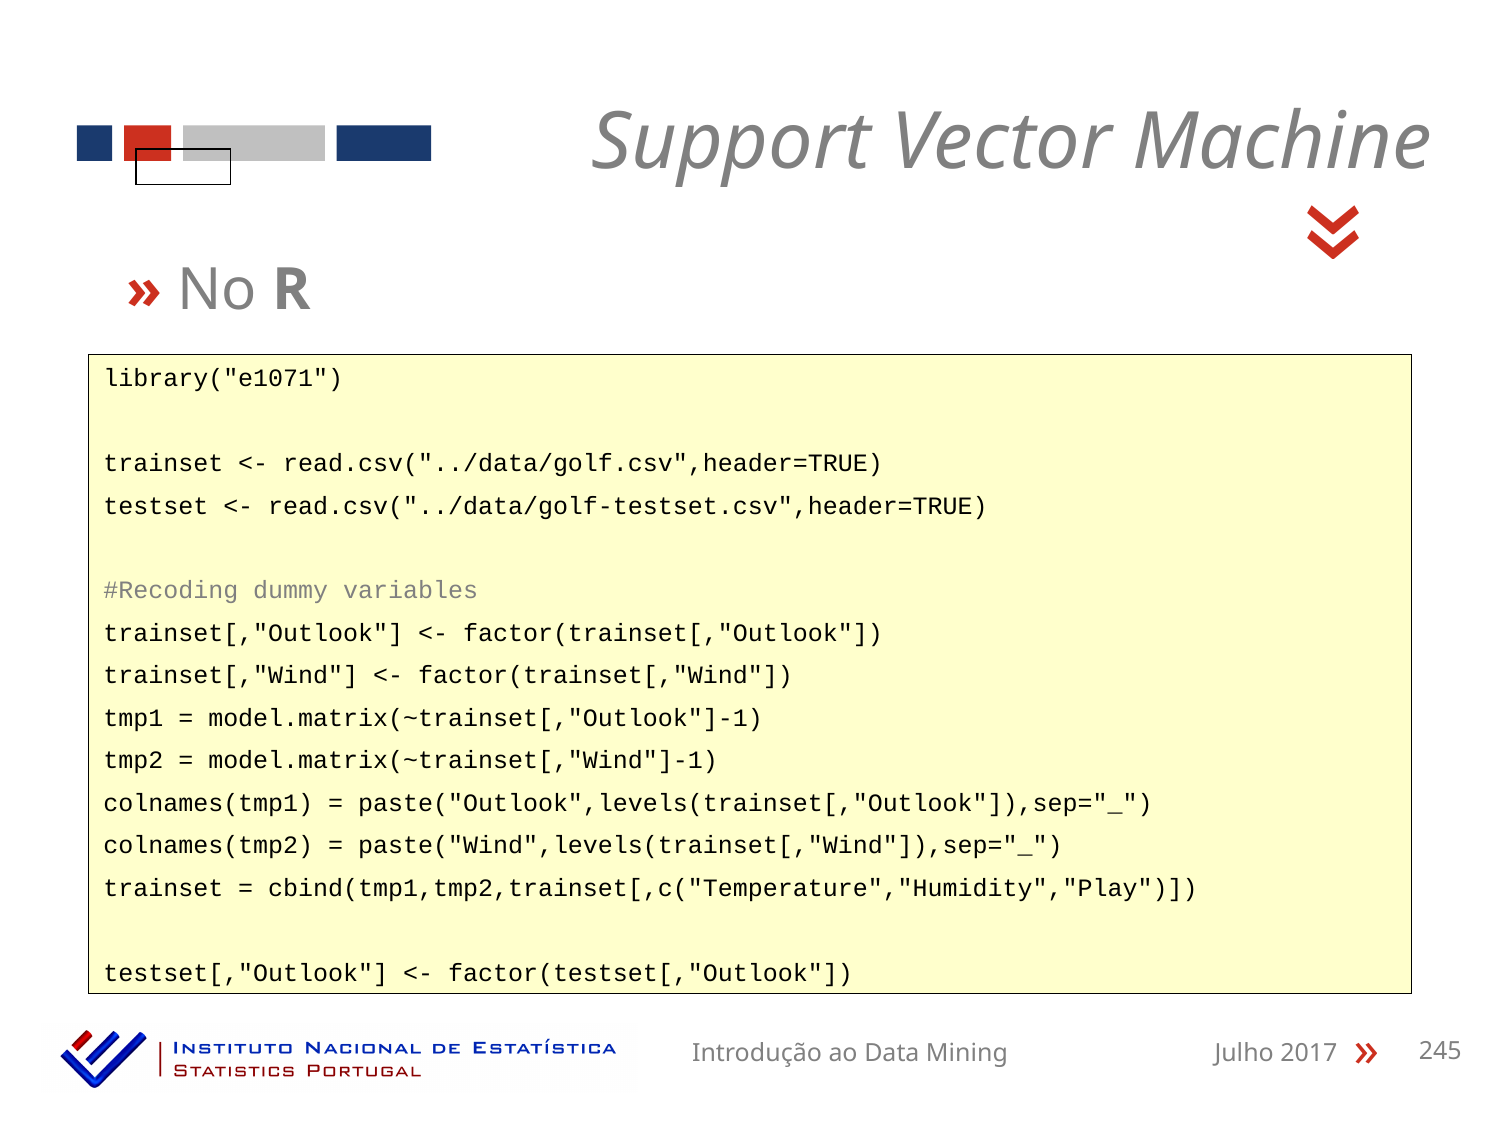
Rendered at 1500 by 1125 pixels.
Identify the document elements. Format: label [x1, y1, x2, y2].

slide_number [1358, 1009, 1477, 1093]
text_box [88, 354, 1412, 994]
text_box [1316, 1023, 1394, 1099]
picture [41, 1023, 620, 1093]
text_box [111, 66, 1447, 329]
footer [620, 1009, 1081, 1093]
slide_number [1081, 1009, 1353, 1093]
